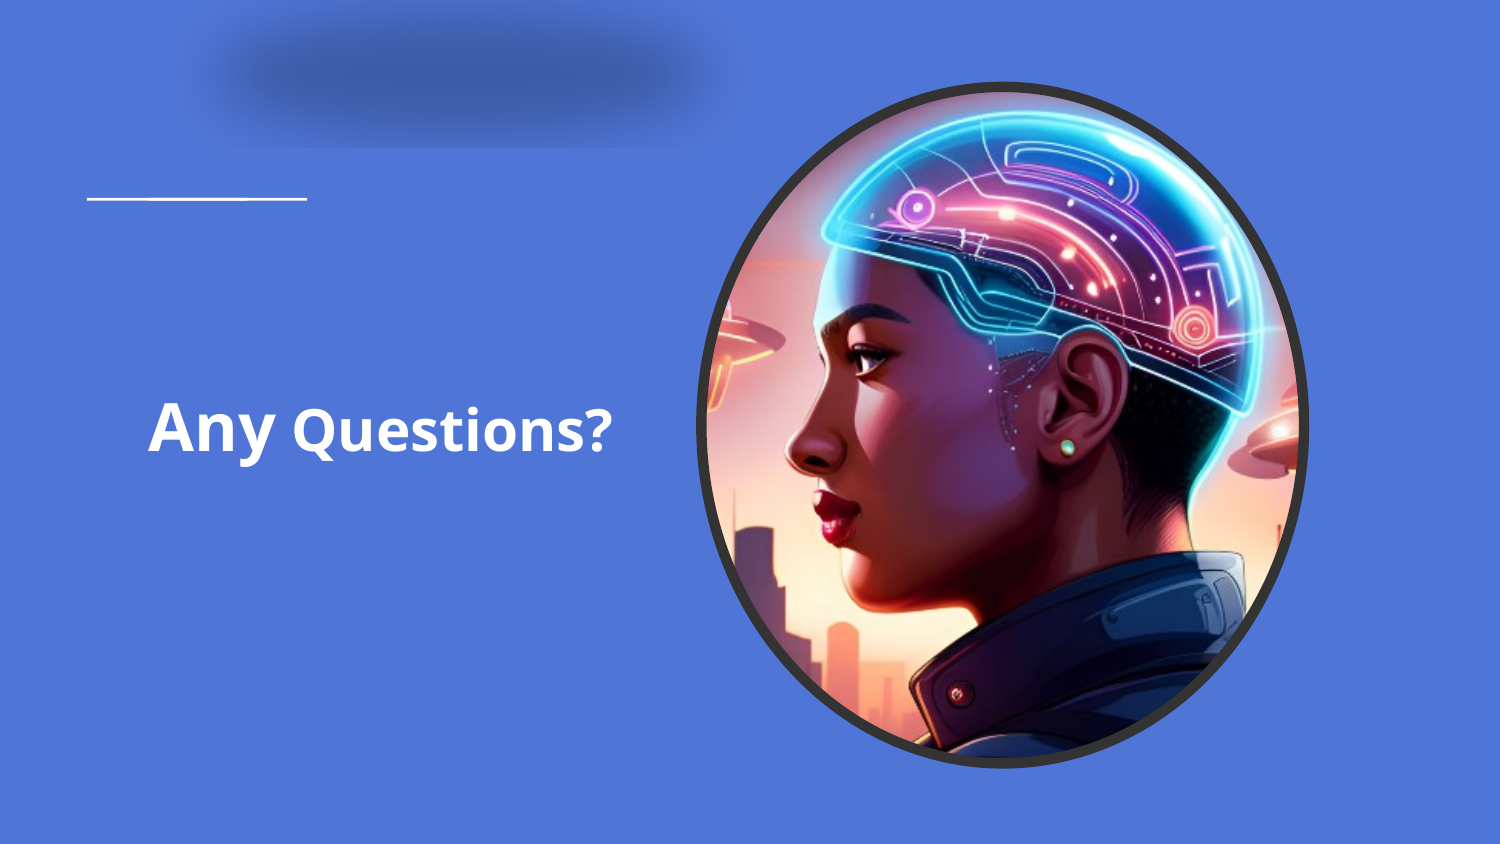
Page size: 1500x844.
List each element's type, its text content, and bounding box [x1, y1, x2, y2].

text_box Any Questions? [134, 377, 639, 473]
picture [701, 86, 1305, 764]
